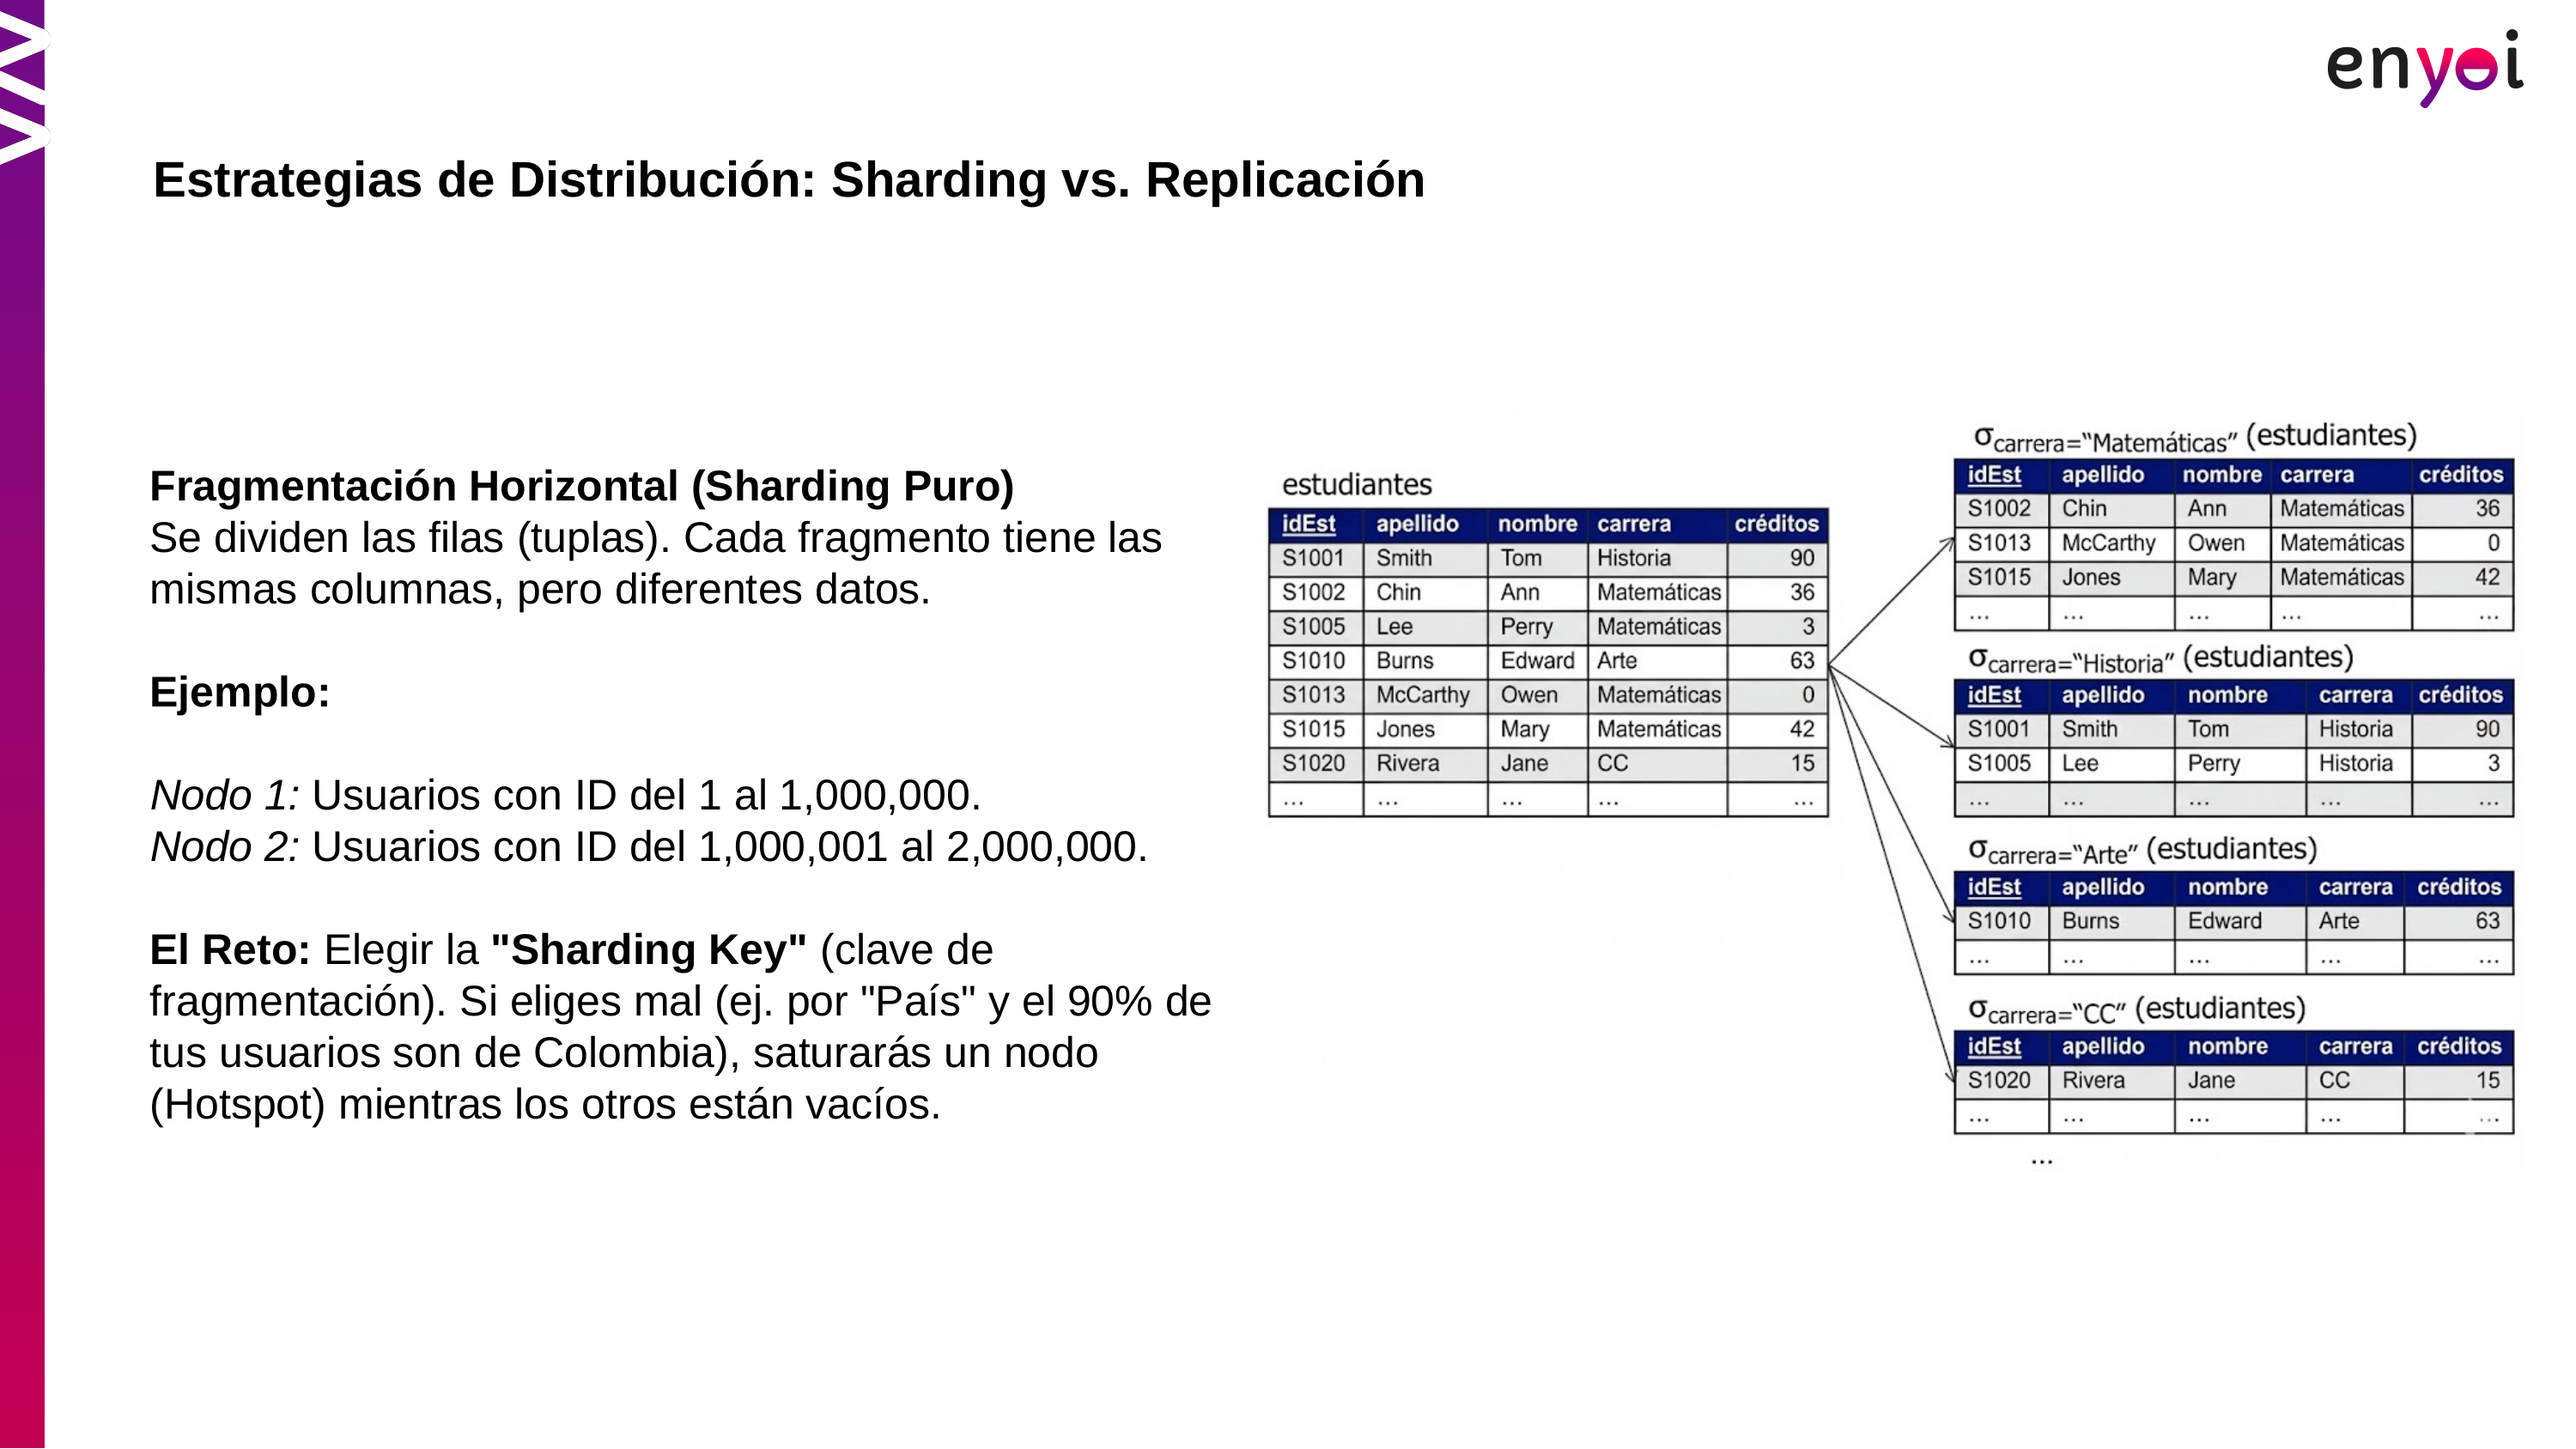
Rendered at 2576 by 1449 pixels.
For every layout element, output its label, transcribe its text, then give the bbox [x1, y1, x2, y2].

text_box [2328, 29, 2524, 108]
picture [1255, 409, 2524, 1174]
text_box Estrategias de Distribución: Sharding vs. Replicación [140, 140, 1909, 214]
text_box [1276, 831, 2520, 1191]
text_box Fragmentación Horizontal (Sharding Puro) Se dividen las filas (tuplas). Cada fragmento tiene las mismas columnas, pero diferentes datos. Ejemplo: Nodo 1: Usuarios con ID del 1 al 1,000,000. Nodo 2: Usuarios con ID del 1,000,001 al 2,000,000. El Reto: Elegir la "Sharding Key" (clave de fragmentación). Si eliges mal (ej. por "País" y el 90% de tus usuarios son de Colombia), saturarás un nodo (Hotspot) mientras los otros están vacíos. [137, 452, 1285, 1221]
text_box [0, 0, 53, 1449]
